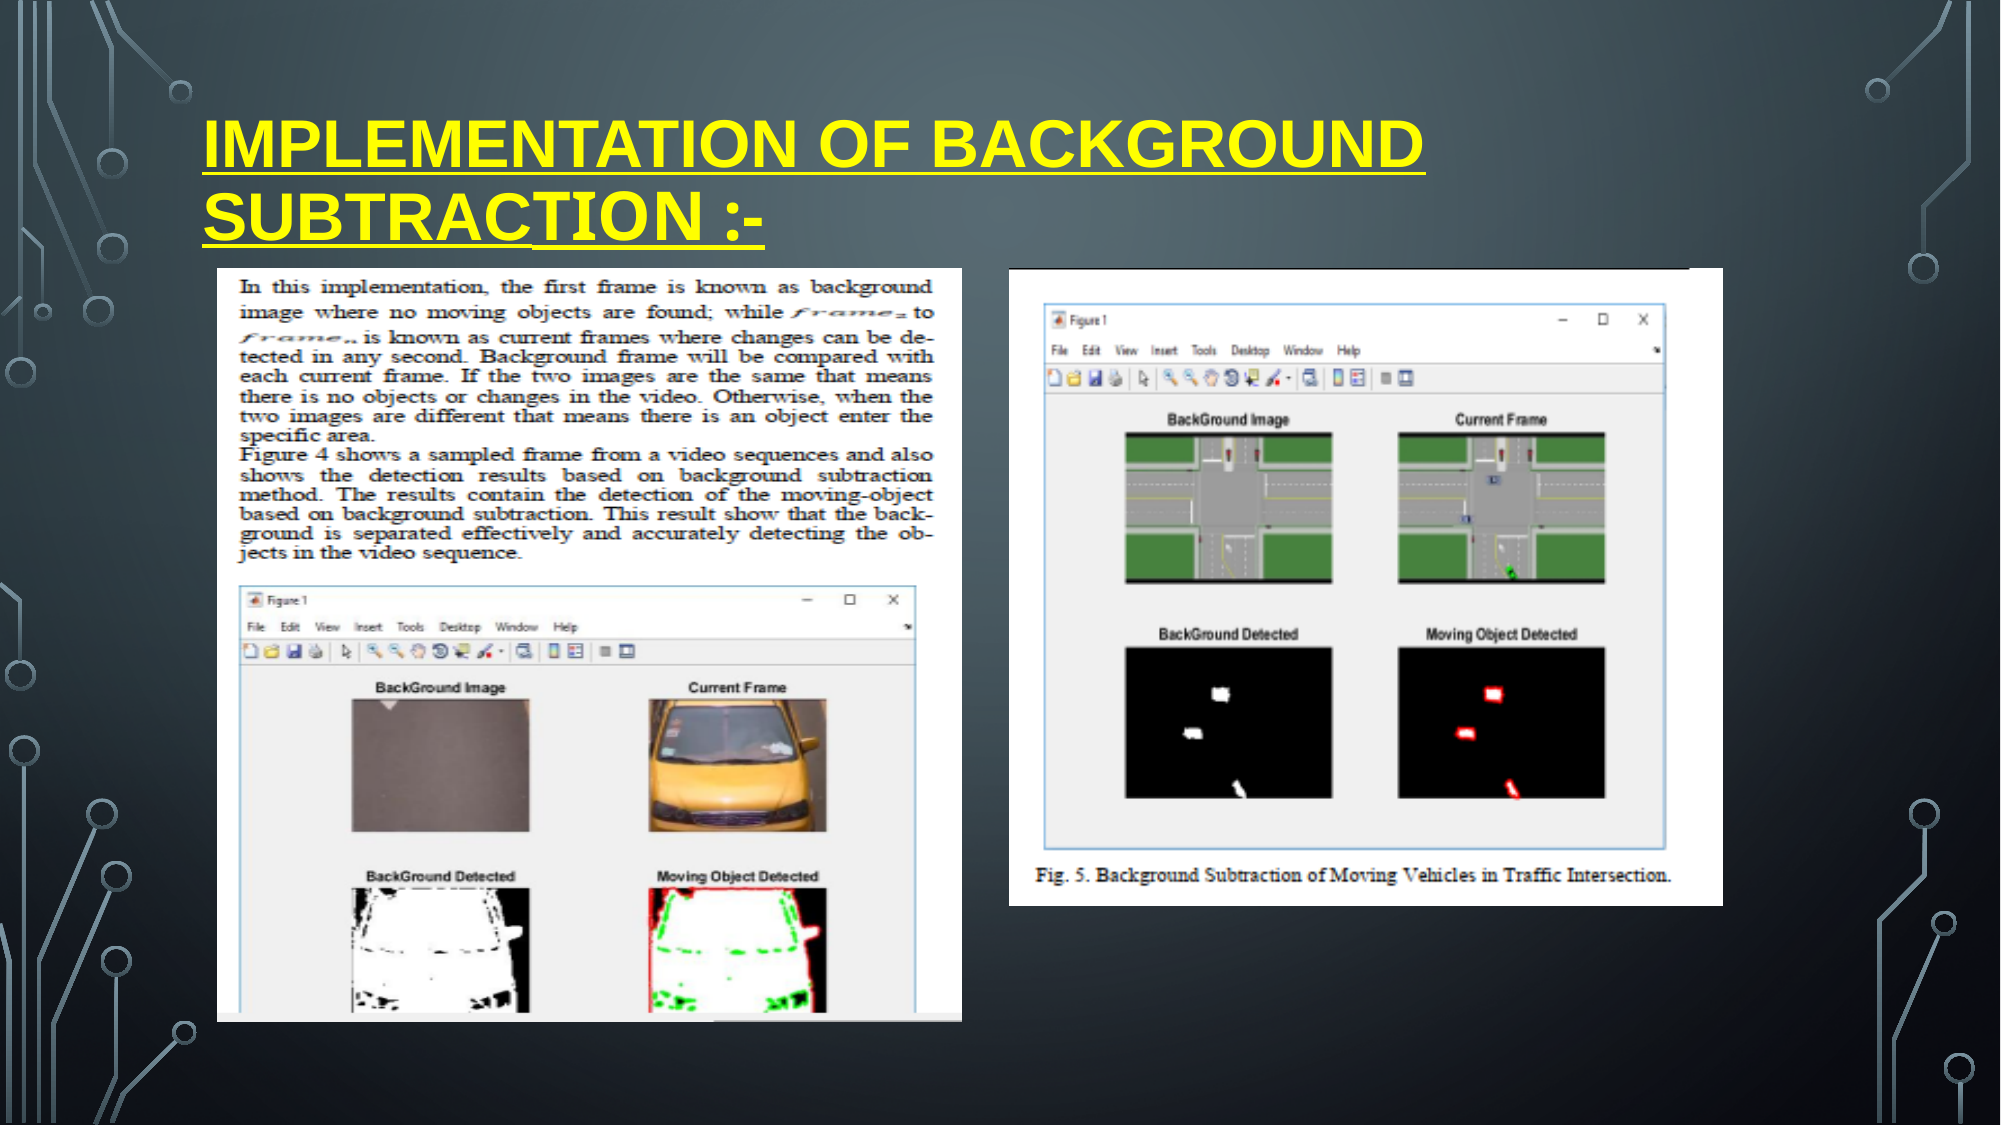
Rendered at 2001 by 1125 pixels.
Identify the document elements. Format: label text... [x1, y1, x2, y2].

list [216, 267, 962, 1022]
picture [1008, 267, 1723, 906]
title Implementation of Background Subtraction :- [187, 101, 1813, 344]
